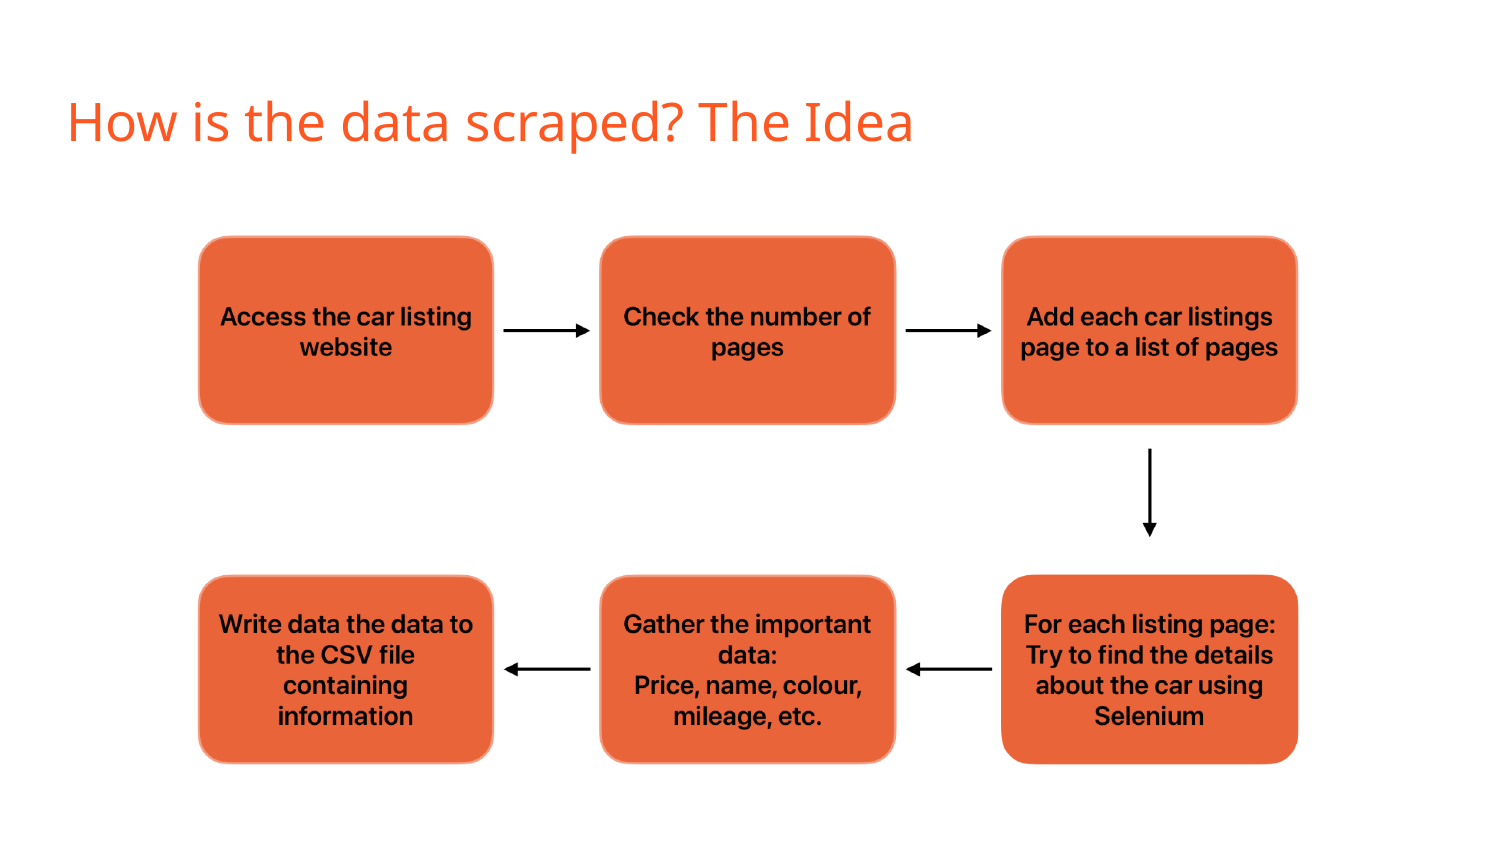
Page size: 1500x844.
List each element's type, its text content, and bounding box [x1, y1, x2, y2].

picture [147, 186, 1353, 815]
title How is the data scraped? The Idea [51, 72, 1449, 167]
